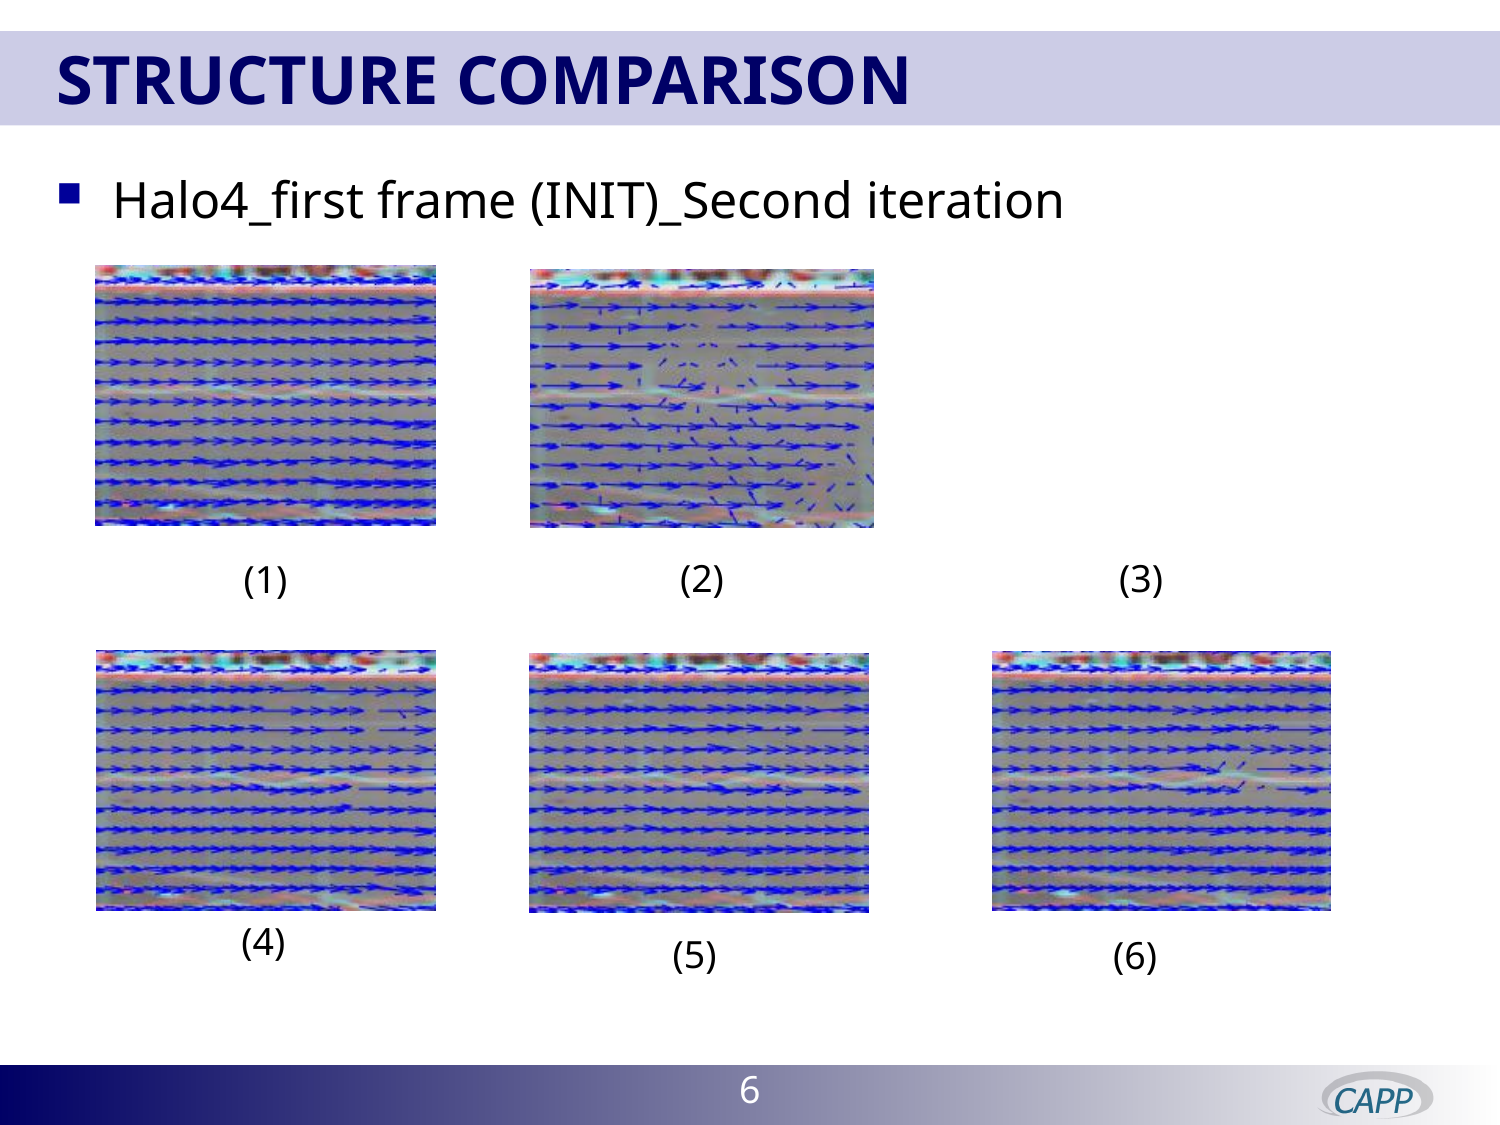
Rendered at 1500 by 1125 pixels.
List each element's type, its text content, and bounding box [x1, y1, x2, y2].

text_box (1) [228, 548, 303, 609]
list Halo4_first frame (INIT)_Second iteration [40, 148, 1460, 1010]
picture [95, 265, 437, 526]
text_box (3) [1104, 547, 1179, 607]
picture [1316, 1068, 1436, 1121]
text_box (6) [1098, 925, 1173, 985]
text_box (5) [657, 924, 732, 984]
text_box (2) [665, 547, 739, 607]
text_box (4) [226, 919, 301, 971]
picture [96, 649, 437, 912]
picture [529, 652, 870, 913]
title Structure comparison [40, 30, 1460, 126]
picture [529, 269, 875, 528]
picture [992, 651, 1331, 912]
